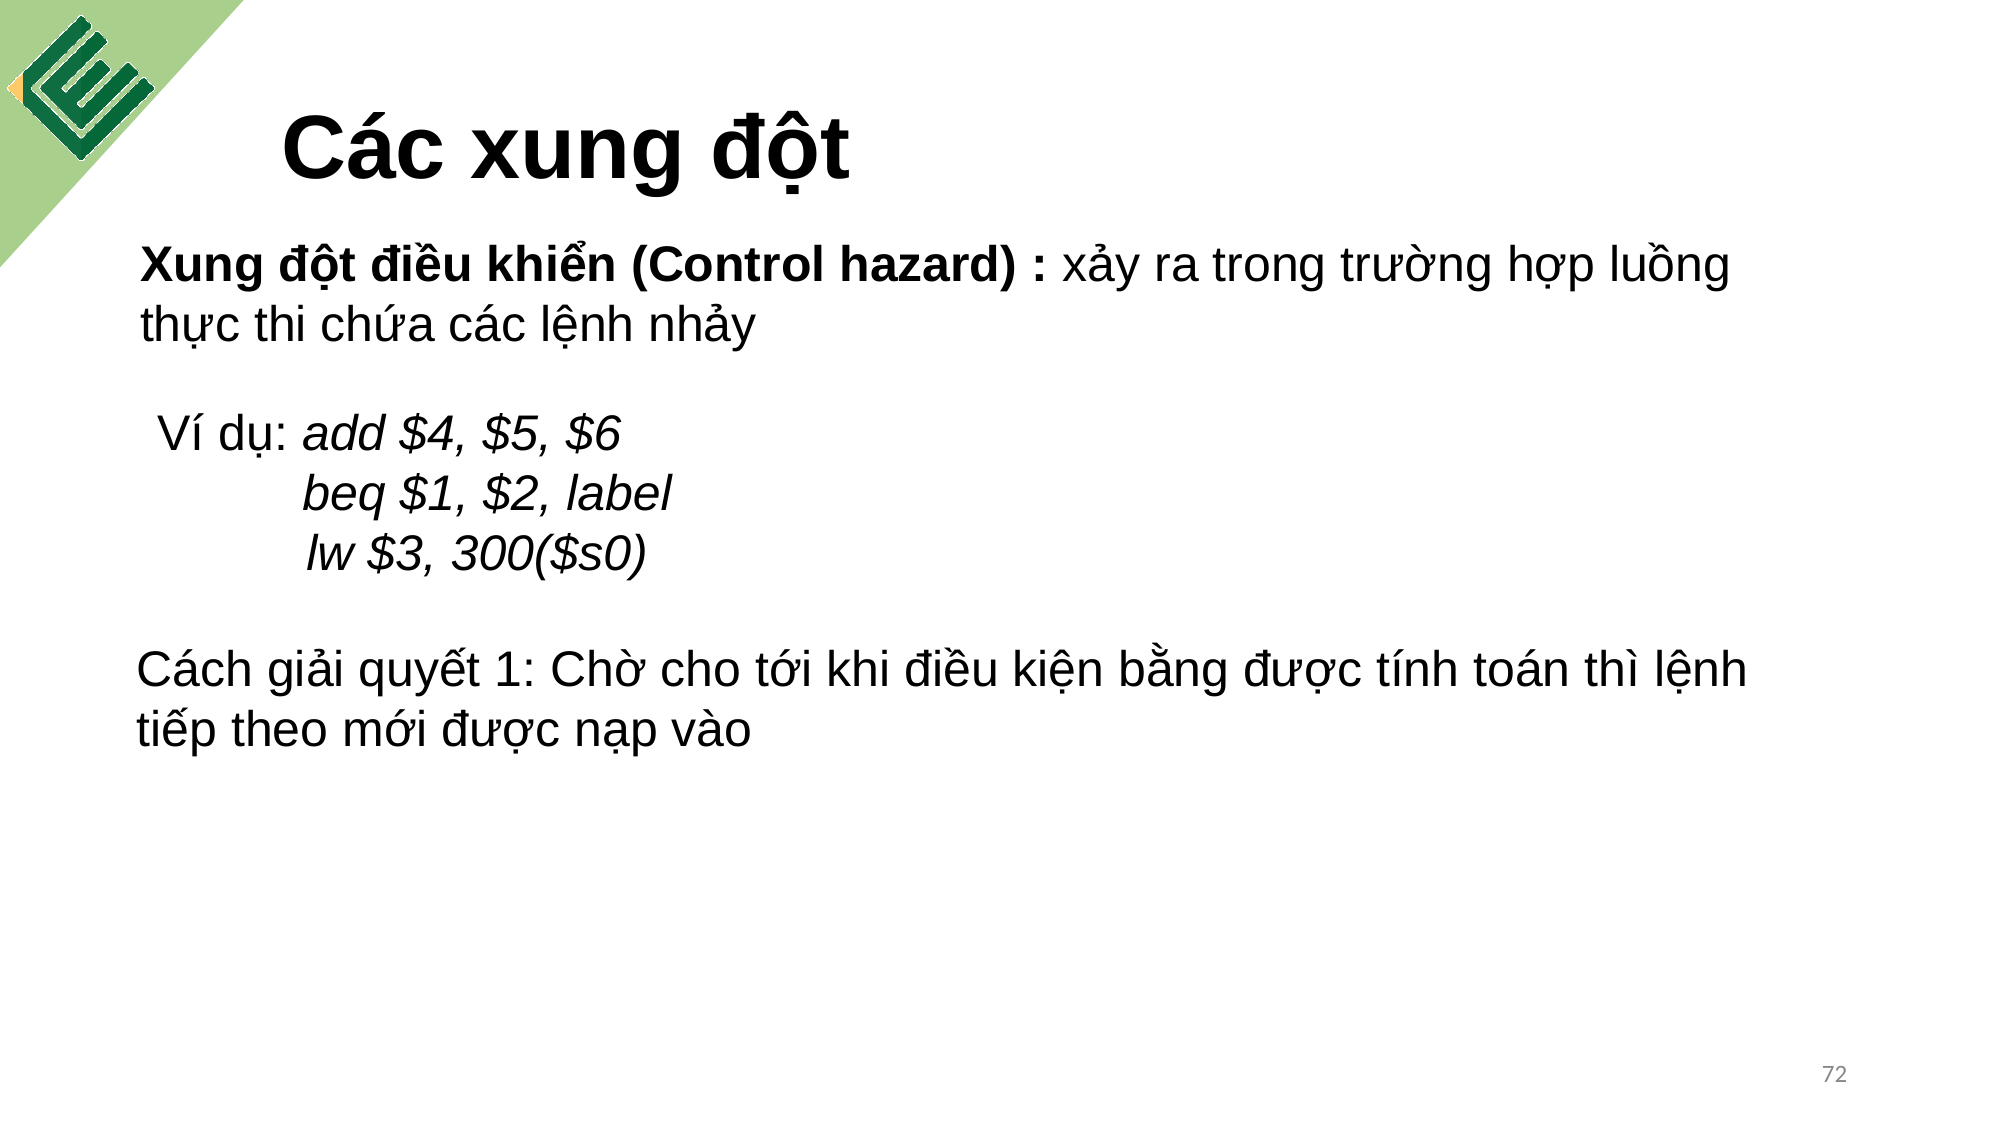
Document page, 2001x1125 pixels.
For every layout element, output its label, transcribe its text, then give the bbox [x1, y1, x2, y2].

text_box Ví dụ: add $4, $5, $6 beq $1, $2, label lw $3, 300($s0) [67, 392, 693, 648]
text_box Xung đột điều khiển (Control hazard) : xảy ra trong trường hợp luồng thực thi chứa các lệnh nhảy [50, 223, 1823, 359]
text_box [0, 0, 251, 276]
text_box Cách giải quyết 1: Chờ cho tới khi điều kiện bằng được tính toán thì lệnh tiếp theo mới được nạp vào [121, 628, 1834, 764]
slide_number ‹#› [1412, 1042, 1863, 1103]
title Các xung đột [266, 92, 1783, 223]
